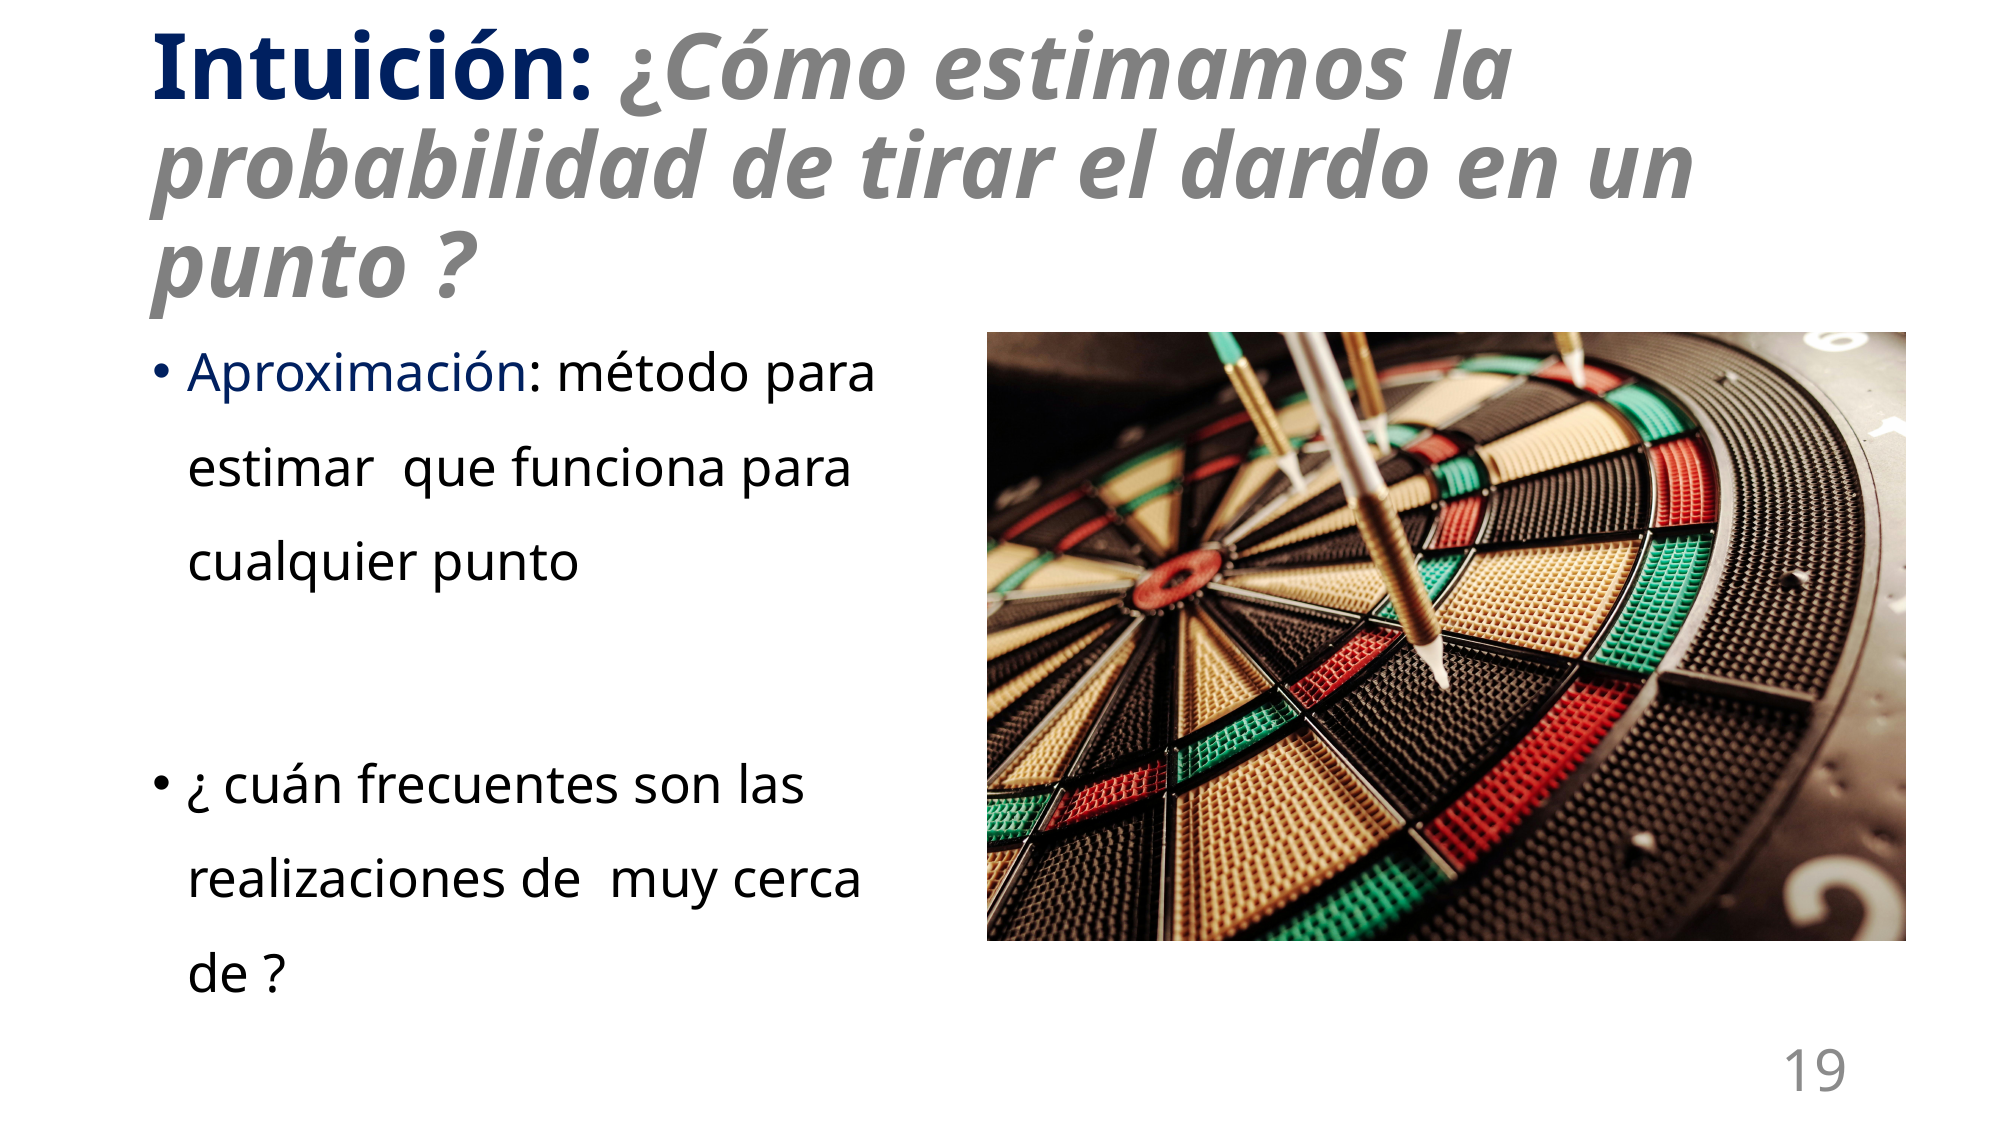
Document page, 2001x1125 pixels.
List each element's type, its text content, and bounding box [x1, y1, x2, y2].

slide_number 19 [1412, 1042, 1863, 1103]
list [987, 332, 1906, 941]
